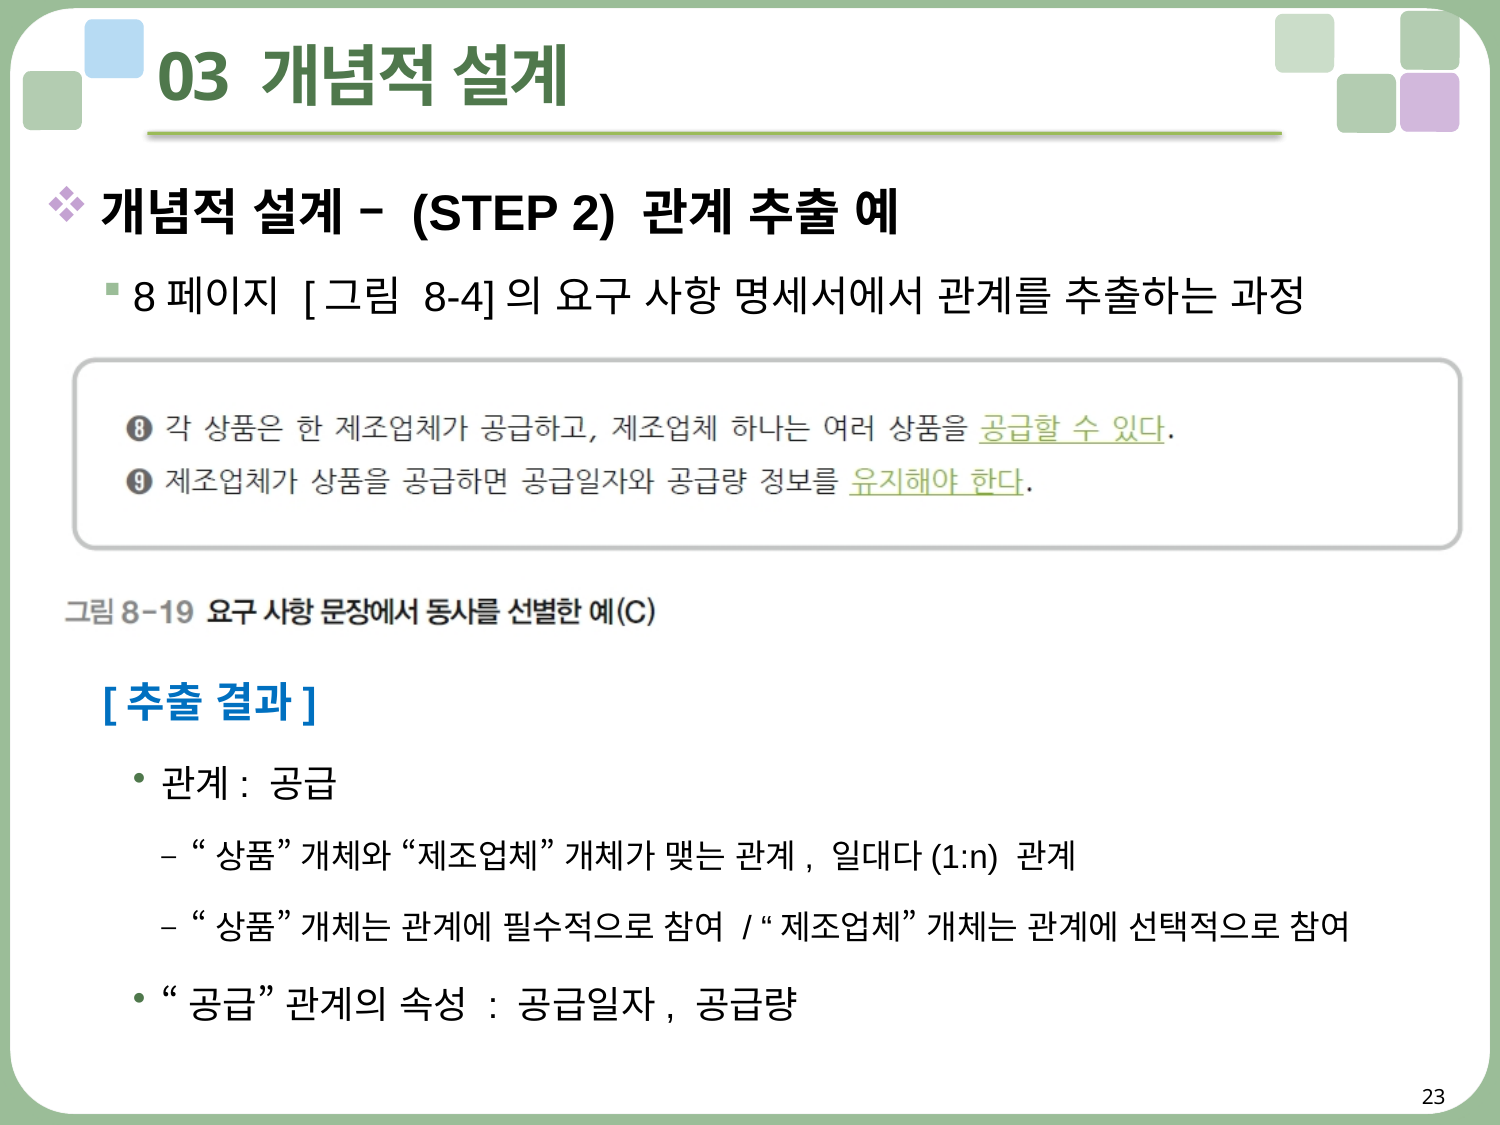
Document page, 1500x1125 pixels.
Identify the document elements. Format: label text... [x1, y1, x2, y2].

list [54, 338, 1482, 637]
picture [0, 0, 1500, 1125]
text_box 개념적 설계 – (STEP 2) 관계 추출 예 8페이지 [그림 8-4]의 요구 사항 명세서에서 관계를 추출하는 과정 [추출 결과] 관계: 공급 “상품” 개체와 “제조업체” 개체가 맺는 관계, 일대다(1:n) 관계 “상품” 개체는 관계에 필수적으로 참여 / “제조업체” 개체는 관계에 선택적으로 참여 “공급” 관계의 속성 : 공급일자, 공급량 [29, 172, 1500, 1102]
title 03 개념적 설계 [142, 25, 1459, 123]
